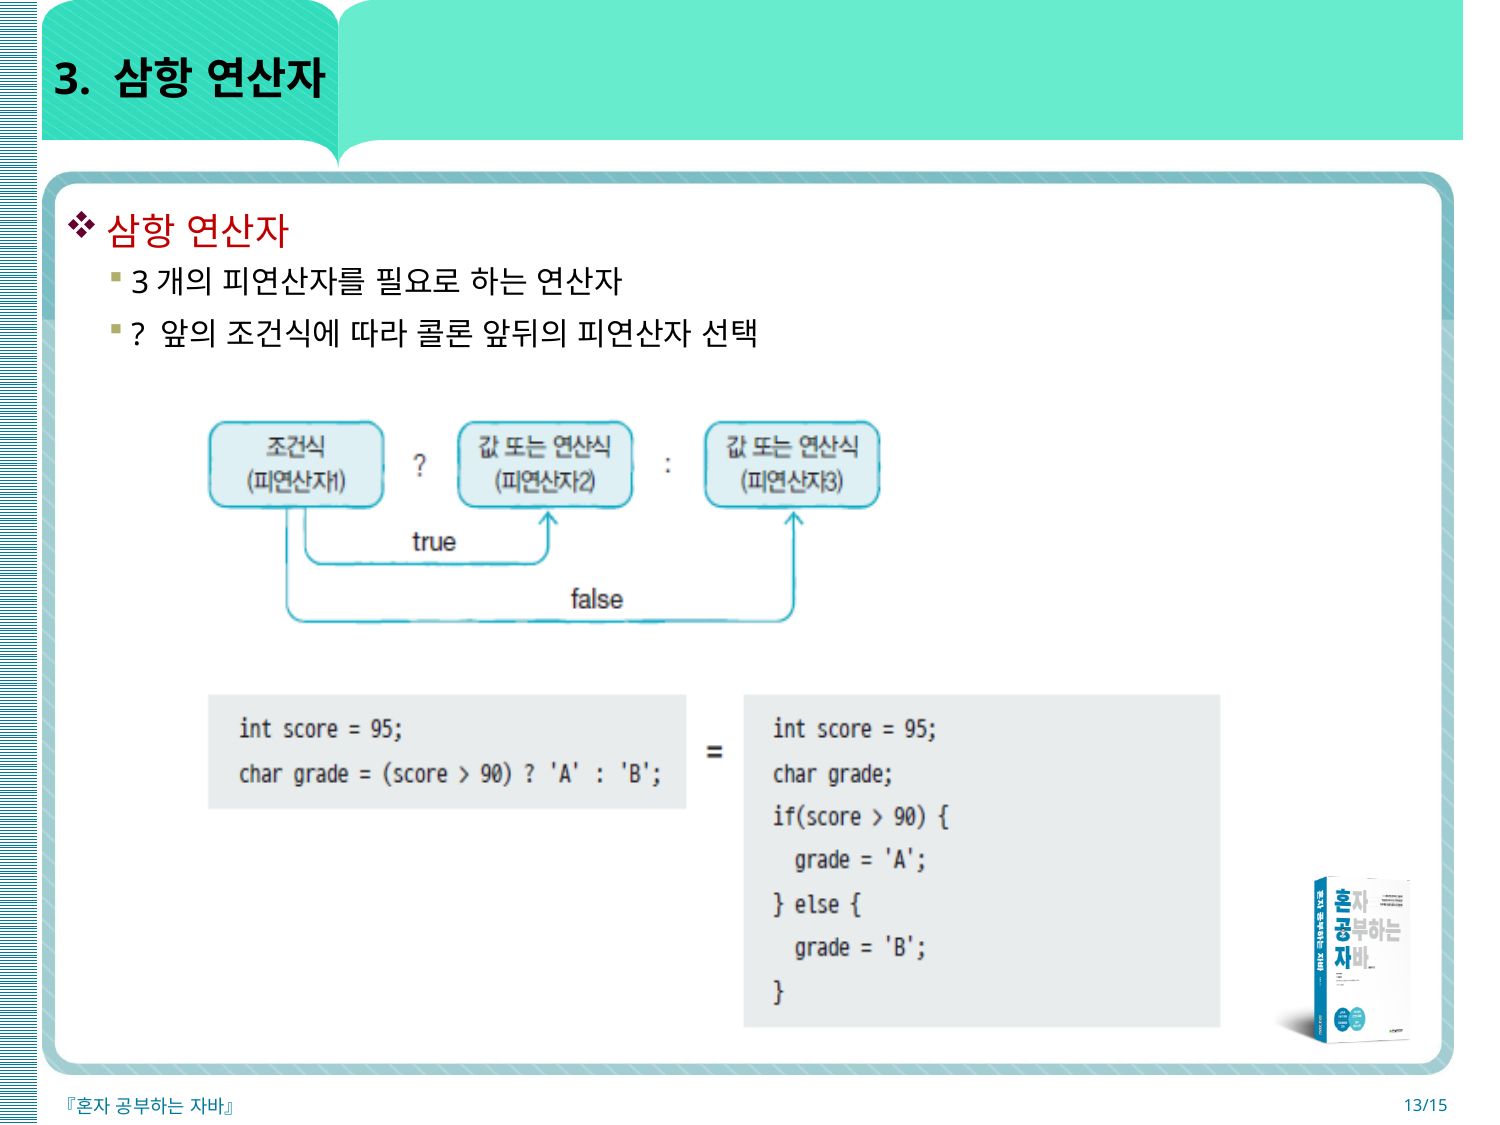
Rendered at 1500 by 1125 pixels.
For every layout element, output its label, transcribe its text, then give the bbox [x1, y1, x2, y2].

title 3. 삼항 연산자 [39, 42, 1280, 138]
picture [116, 1102, 131, 1107]
picture [1243, 797, 1488, 1122]
picture [42, 0, 1463, 1075]
picture [225, 1102, 232, 1115]
picture [199, 687, 1229, 1038]
list 삼항 연산자 3개의 피연산자를 필요로 하는 연산자 ? 앞의 조건식에 따라 콜론 앞뒤의 피연산자 선택 [50, 200, 1463, 1091]
picture [68, 1097, 75, 1110]
picture [185, 401, 899, 646]
